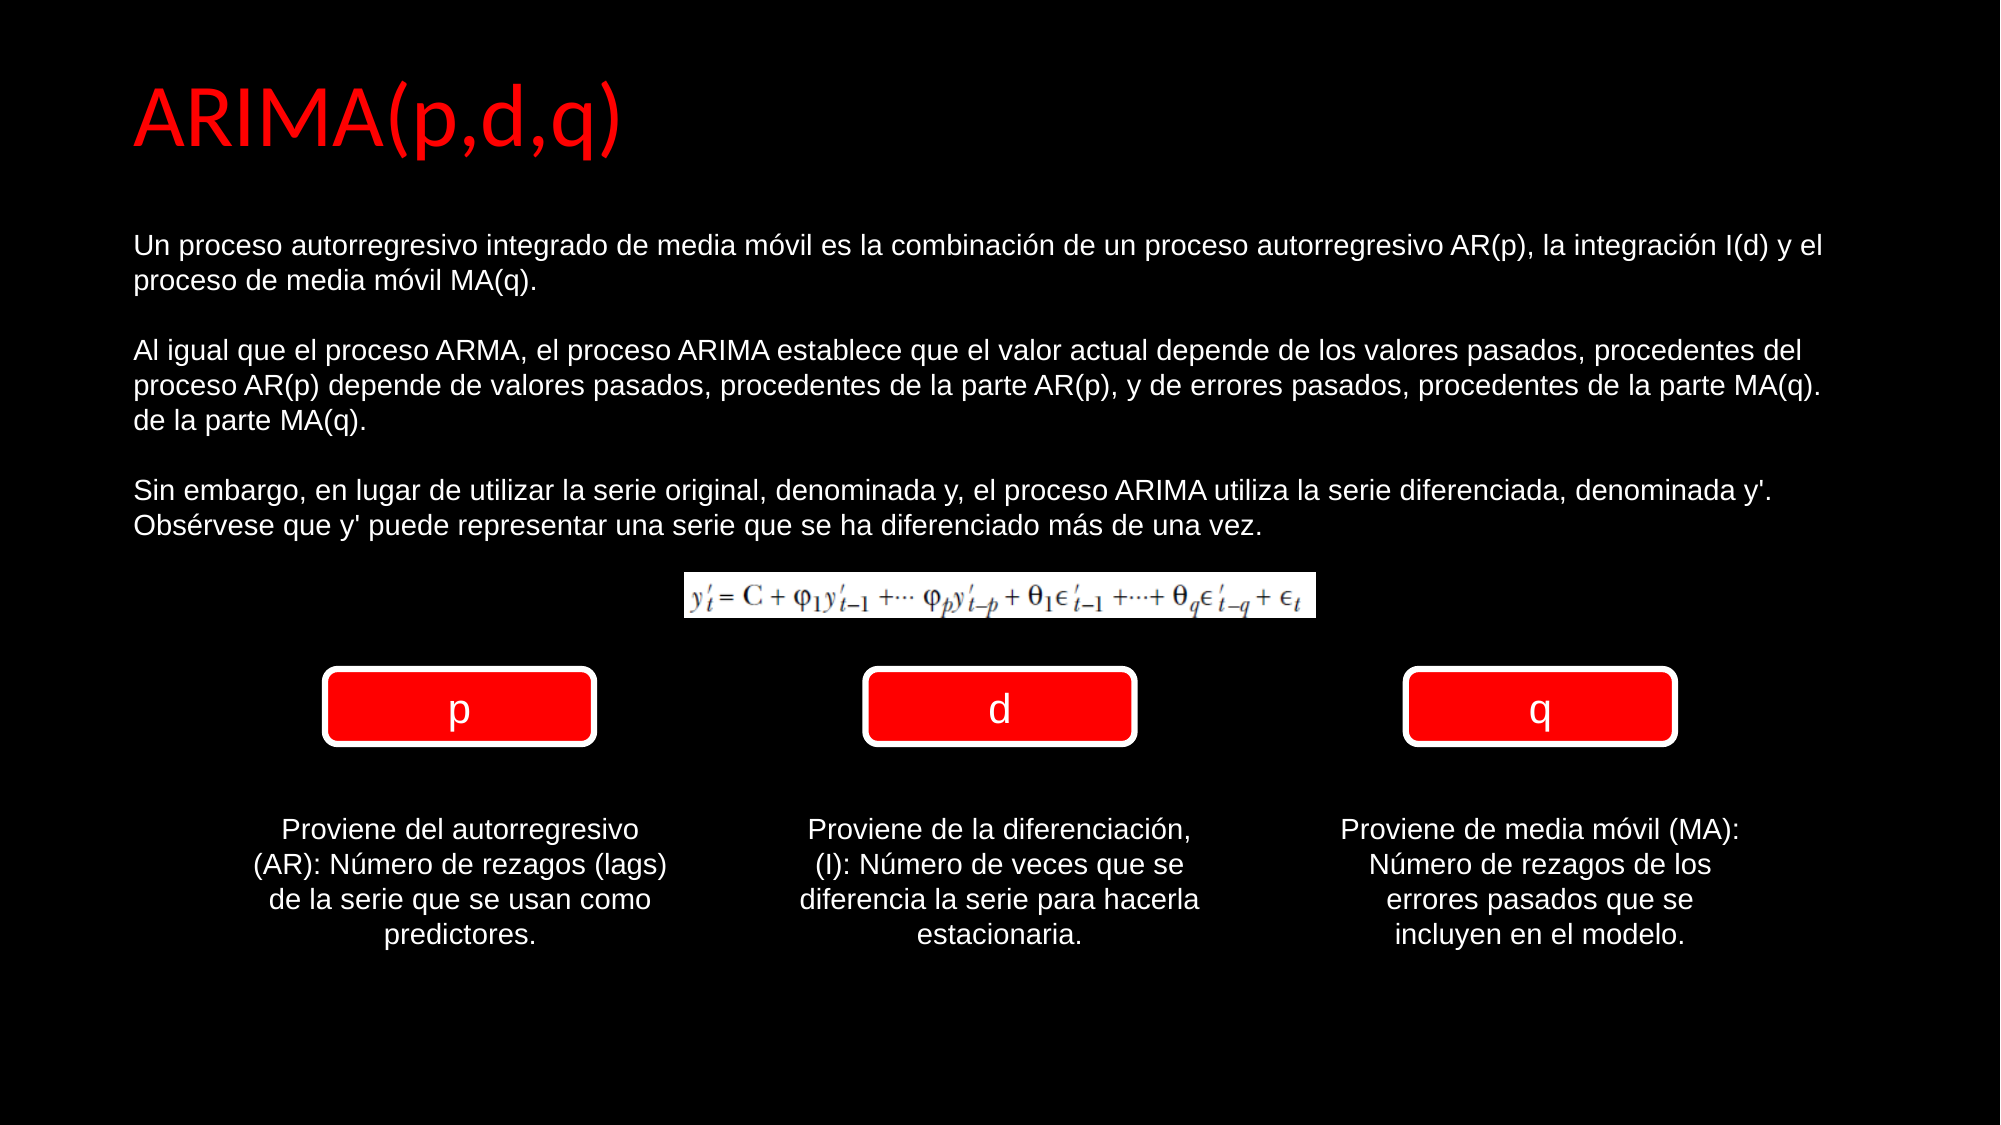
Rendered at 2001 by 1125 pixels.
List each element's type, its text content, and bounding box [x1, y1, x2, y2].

text_box Proviene del autorregresivo (AR): Número de rezagos (lags) de la serie que se usan como predictores. [236, 802, 685, 958]
title ARIMA(p,d,q) [118, 54, 1510, 180]
text_box d [862, 665, 1138, 748]
picture [684, 572, 1316, 618]
text_box p [321, 665, 598, 748]
text_box q [1402, 665, 1679, 748]
text_box Proviene de la diferenciación, (I): Número de veces que se diferencia la serie para hacerla estacionaria. [776, 802, 1224, 958]
text_box Un proceso autorregresivo integrado de media móvil es la combinación de un proceso autorregresivo AR(p), la integración I(d) y el proceso de media móvil MA(q). Al igual que el proceso ARMA, el proceso ARIMA establece que el valor actual depende de los valores pasados, procedentes del proceso AR(p) depende de valores pasados, procedentes de la parte AR(p), y de errores pasados, procedentes de la parte MA(q). de la parte MA(q). Sin embargo, en lugar de utilizar la serie original, denominada y, el proceso ARIMA utiliza la serie diferenciada, denominada y'. Obsérvese que y' puede representar una serie que se ha diferenciado más de una vez. [118, 219, 1863, 549]
text_box Proviene de media móvil (MA): Número de rezagos de los errores pasados que se incluyen en el modelo. [1316, 802, 1765, 958]
